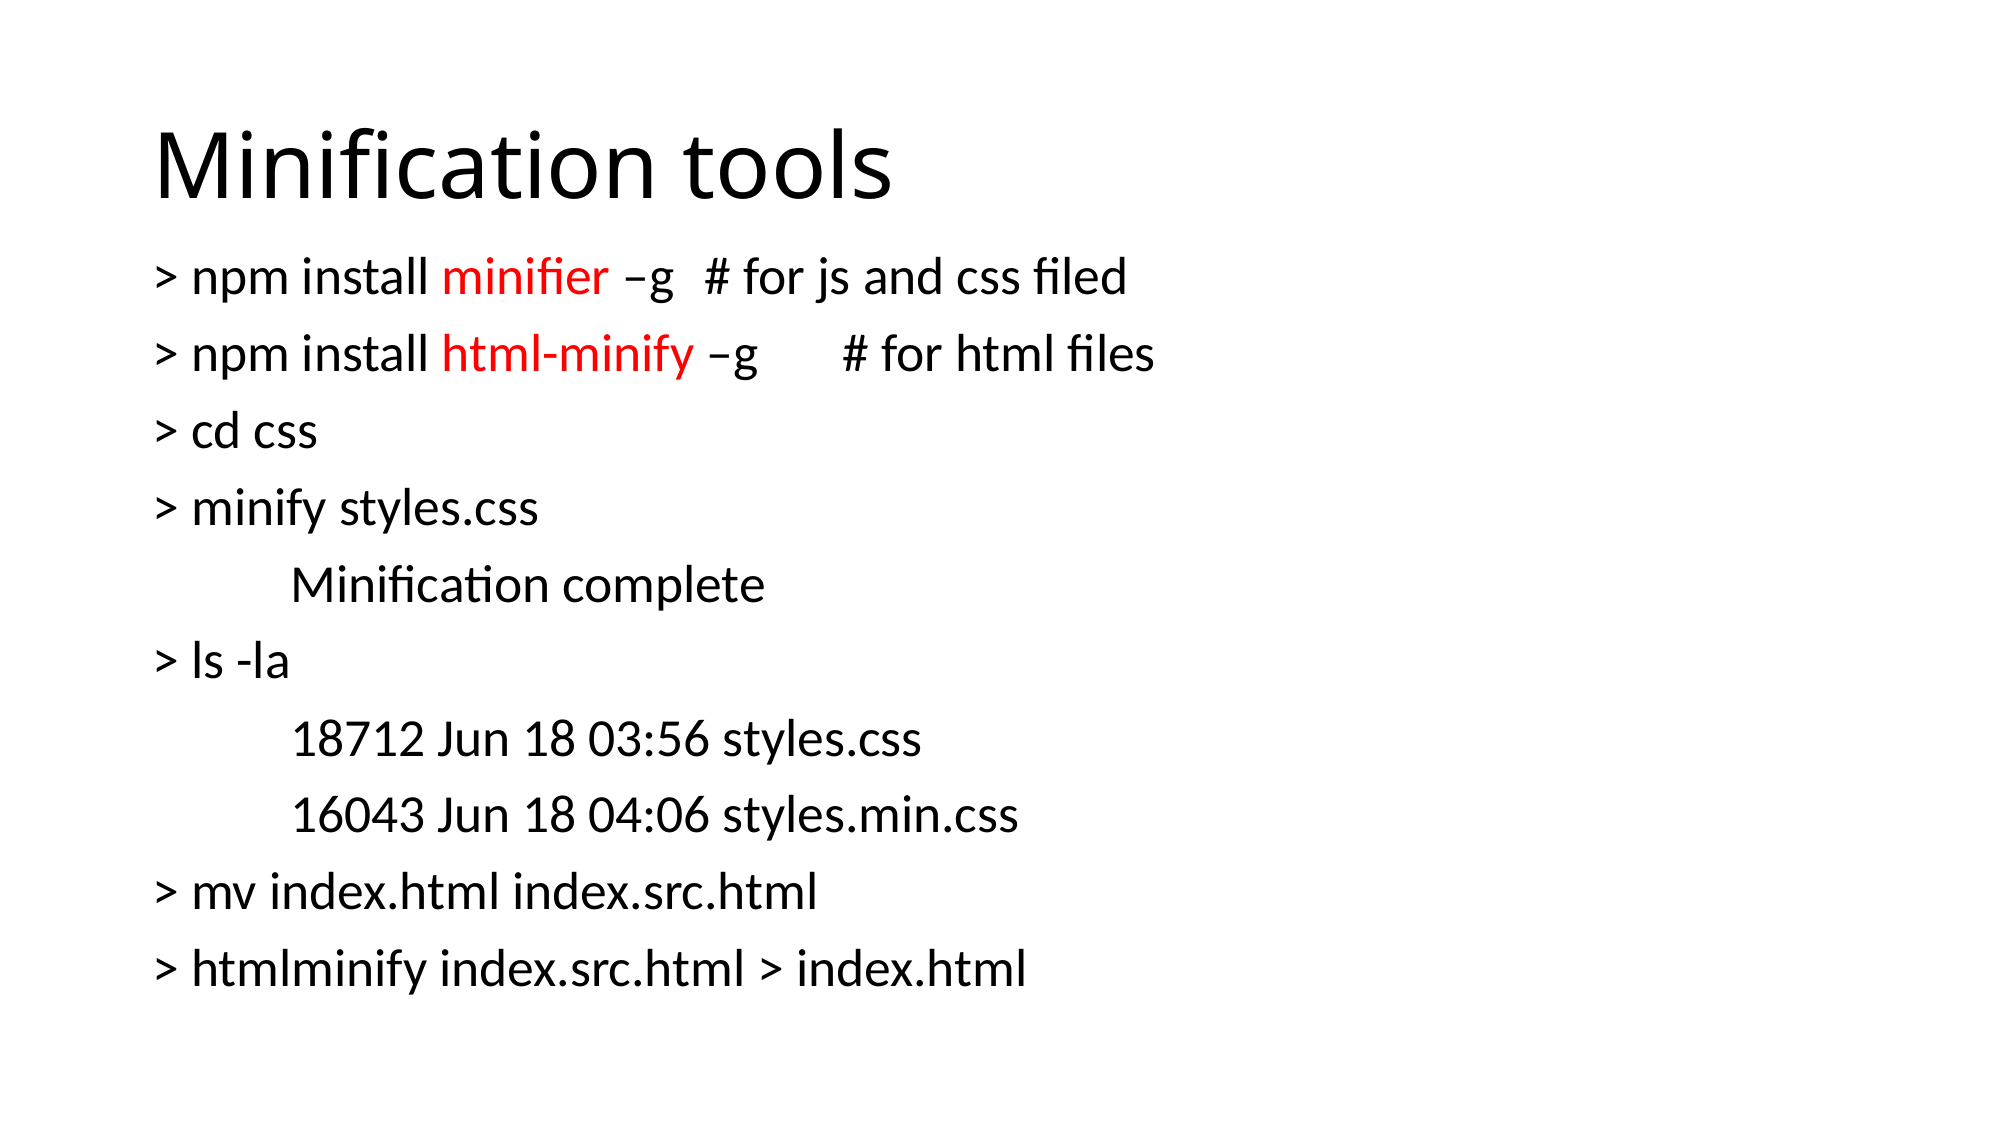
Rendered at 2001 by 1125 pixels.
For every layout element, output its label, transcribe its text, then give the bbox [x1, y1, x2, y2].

title Minification tools [137, 59, 1863, 240]
list > npm install minifier –g # for js and css filed > npm install html-minify –g # for html files > cd css > minify styles.css Minification complete > ls -la 18712 Jun 18 03:56 styles.css 16043 Jun 18 04:06 styles.min.css > mv index.html index.src.html > htmlminify index.src.html > index.html [137, 240, 1863, 1014]
